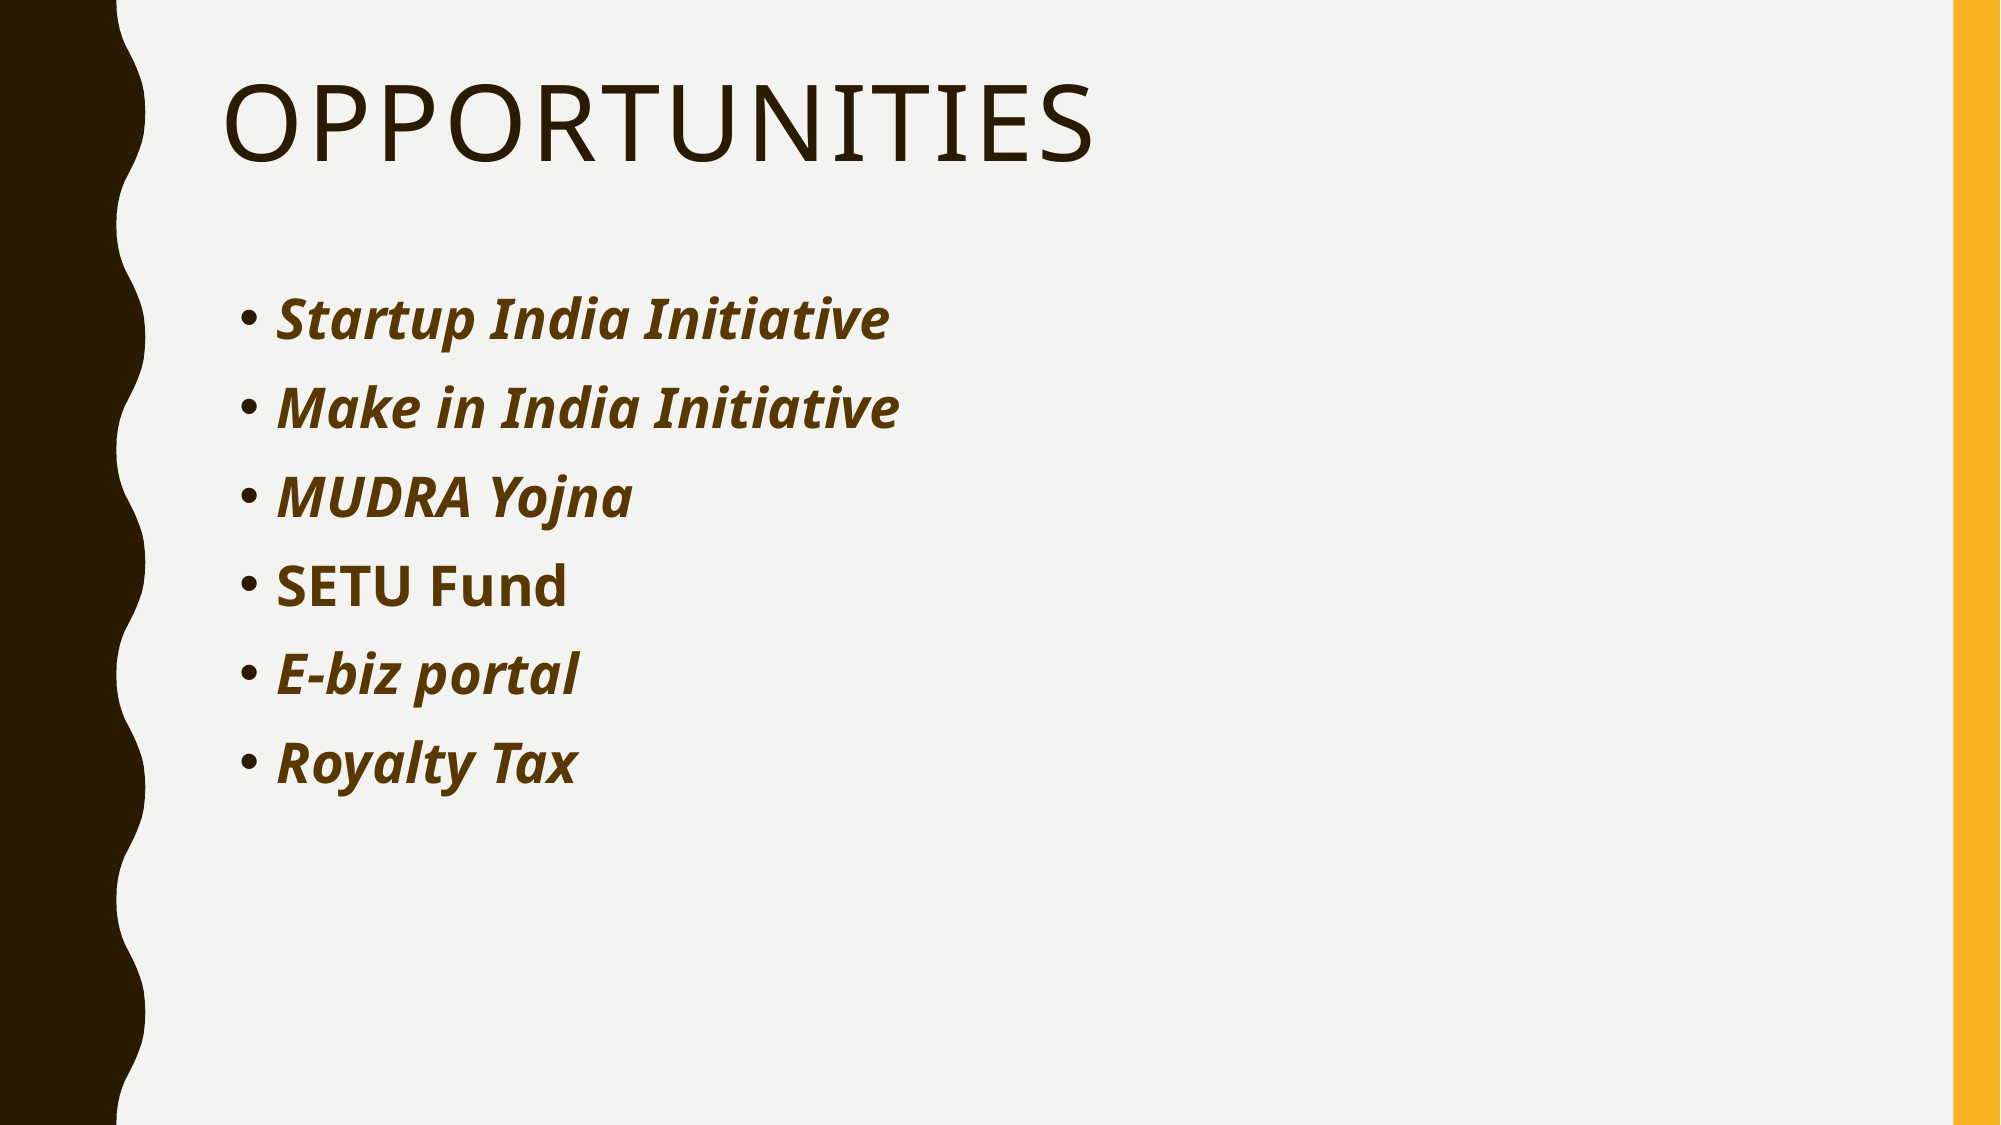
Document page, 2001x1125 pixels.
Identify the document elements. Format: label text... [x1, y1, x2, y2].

list Startup India Initiative Make in India Initiative MUDRA Yojna SETU Fund E-biz portal Royalty Tax [224, 269, 1350, 920]
title opportunities [205, 62, 1165, 308]
